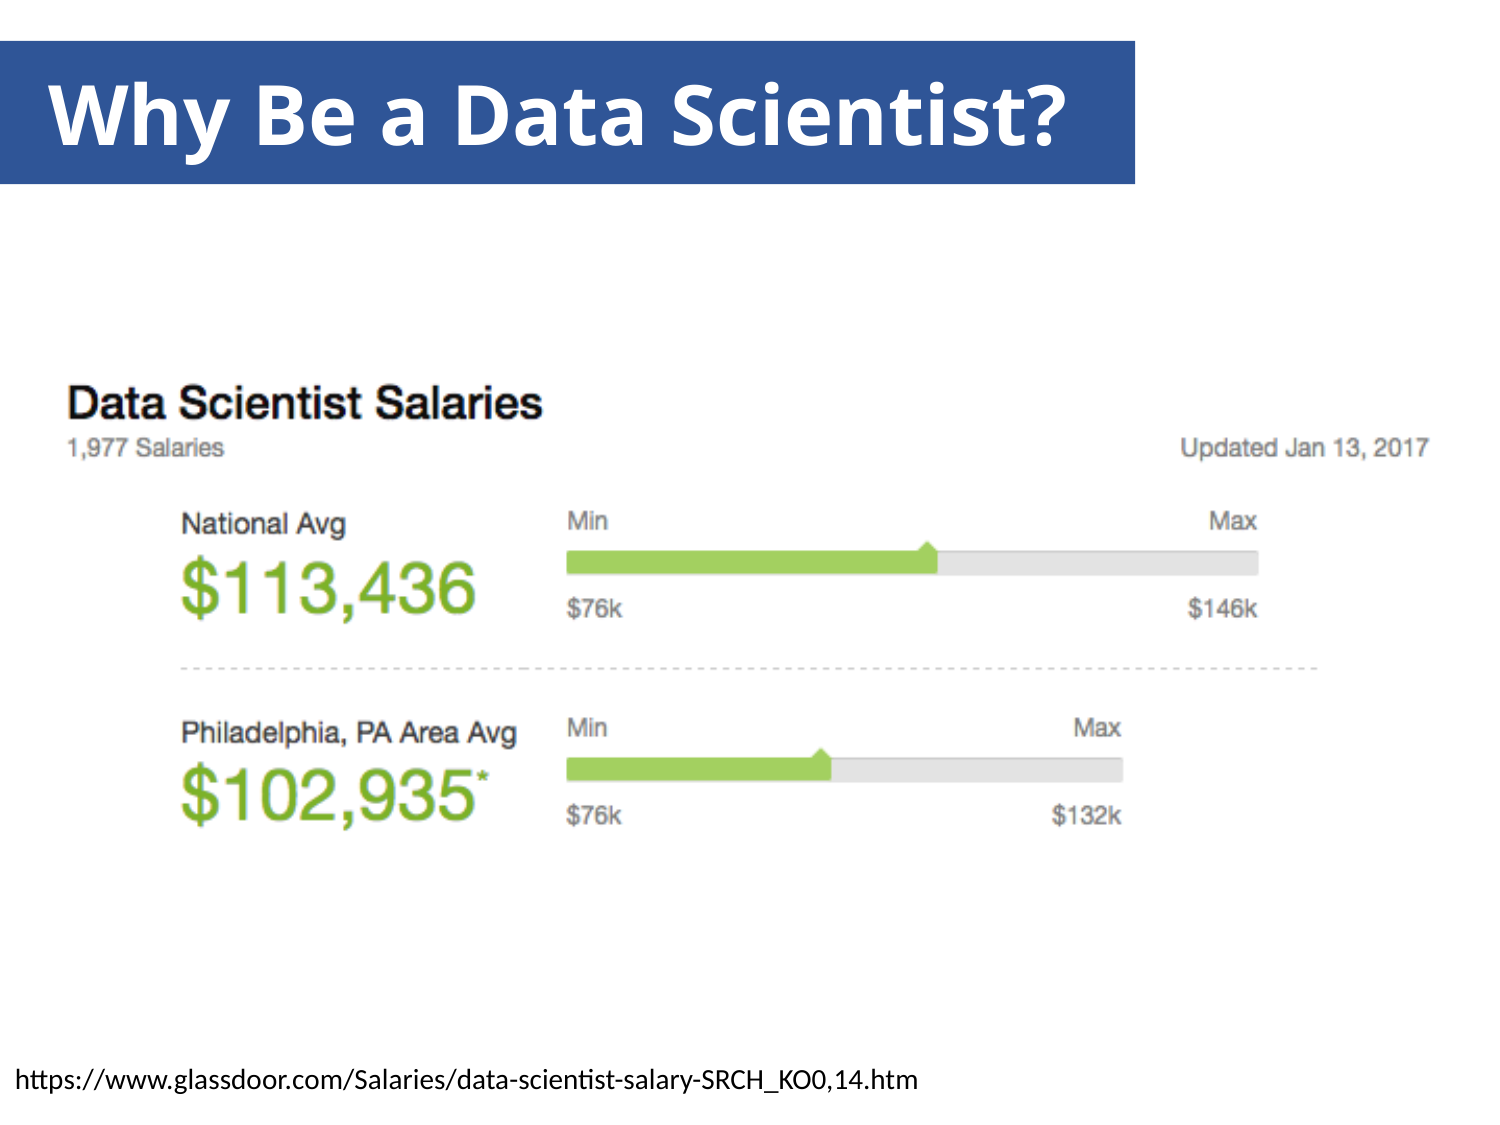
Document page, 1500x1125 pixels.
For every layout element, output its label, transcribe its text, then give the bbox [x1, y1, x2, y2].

text_box Why Be a Data Scientist? [33, 54, 1084, 170]
picture [48, 361, 1451, 852]
text_box https://www.glassdoor.com/Salaries/data-scientist-salary-SRCH_KO0,14.htm [0, 1053, 1136, 1104]
text_box [0, 40, 1136, 185]
